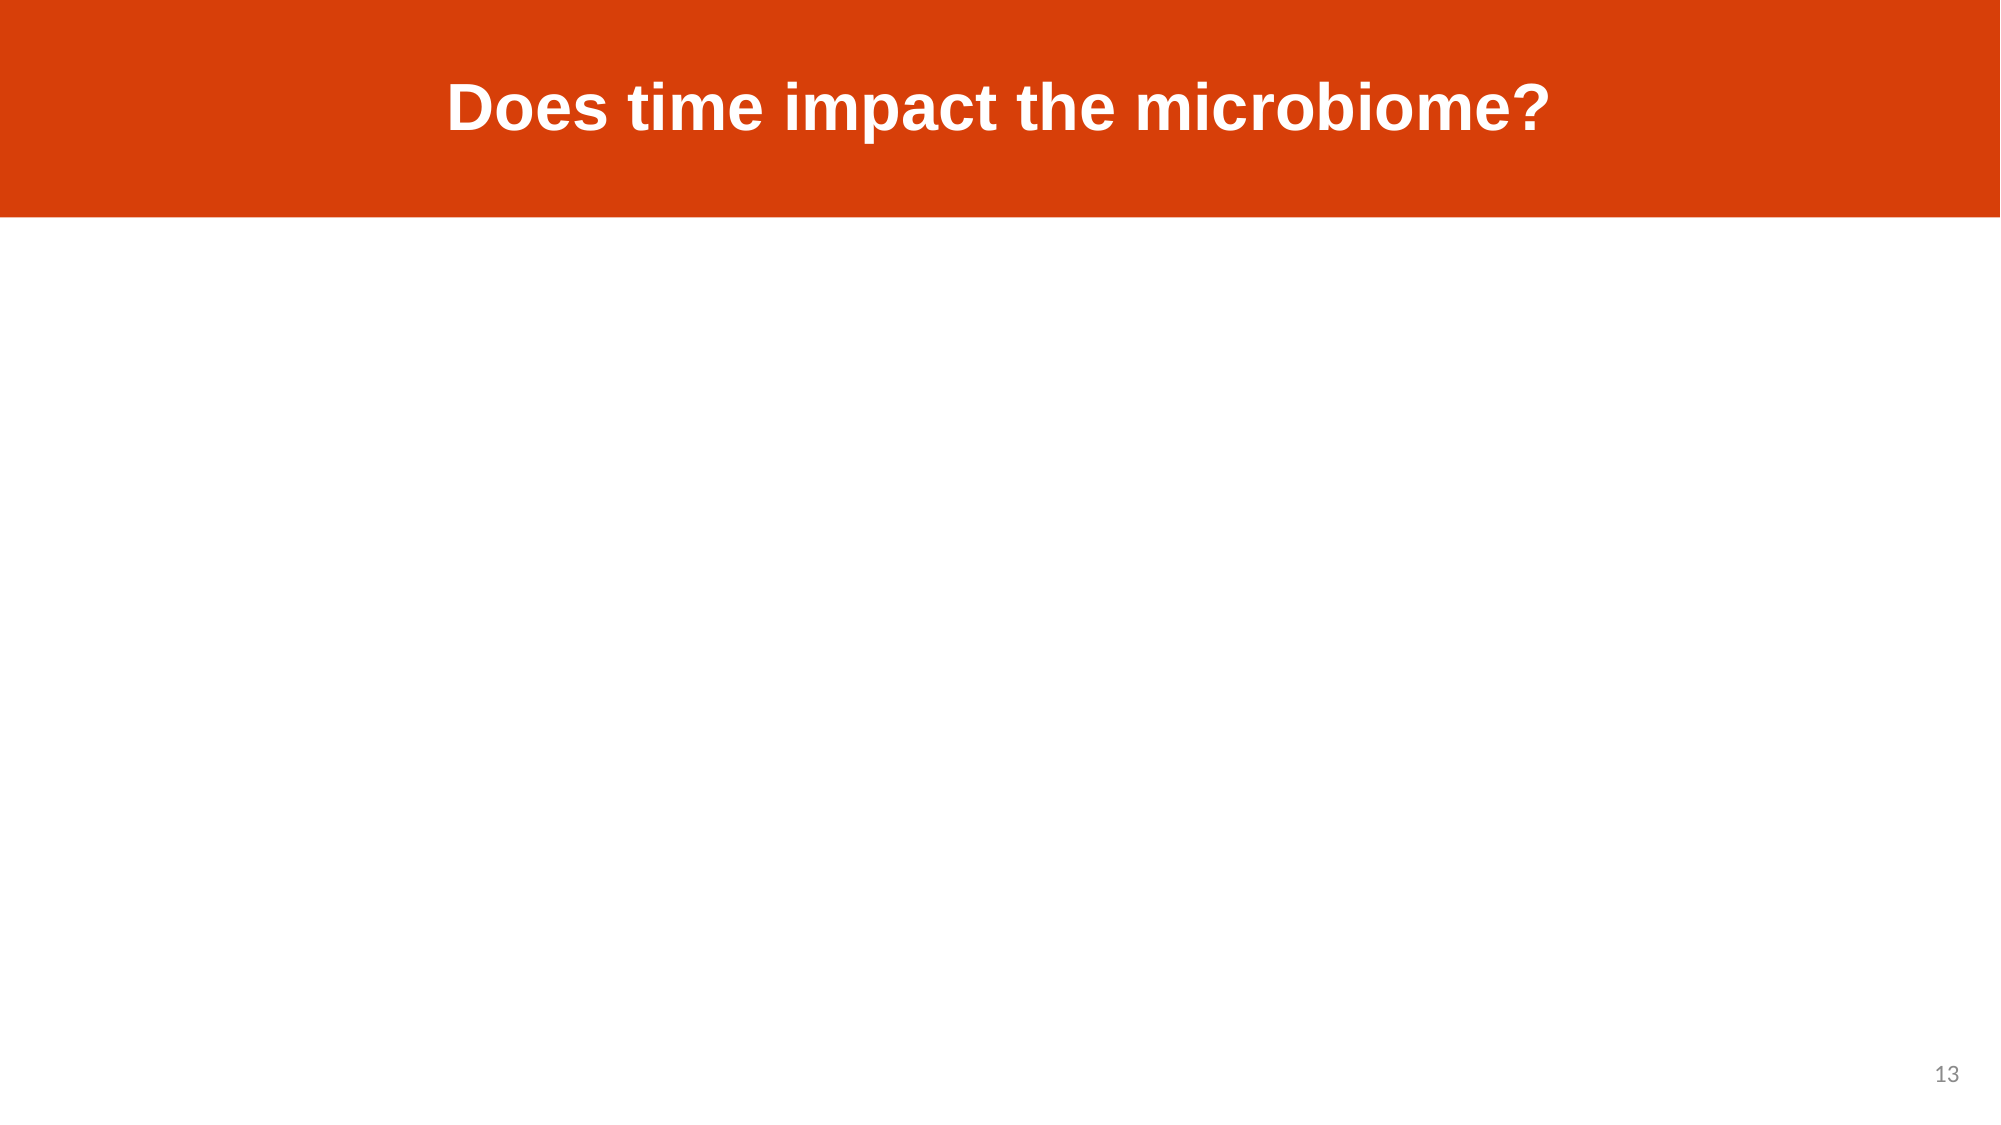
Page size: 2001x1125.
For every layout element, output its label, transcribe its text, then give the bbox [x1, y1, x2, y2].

title Does time impact the microbiome? [0, 0, 2000, 218]
slide_number 13 [1524, 1042, 1975, 1103]
